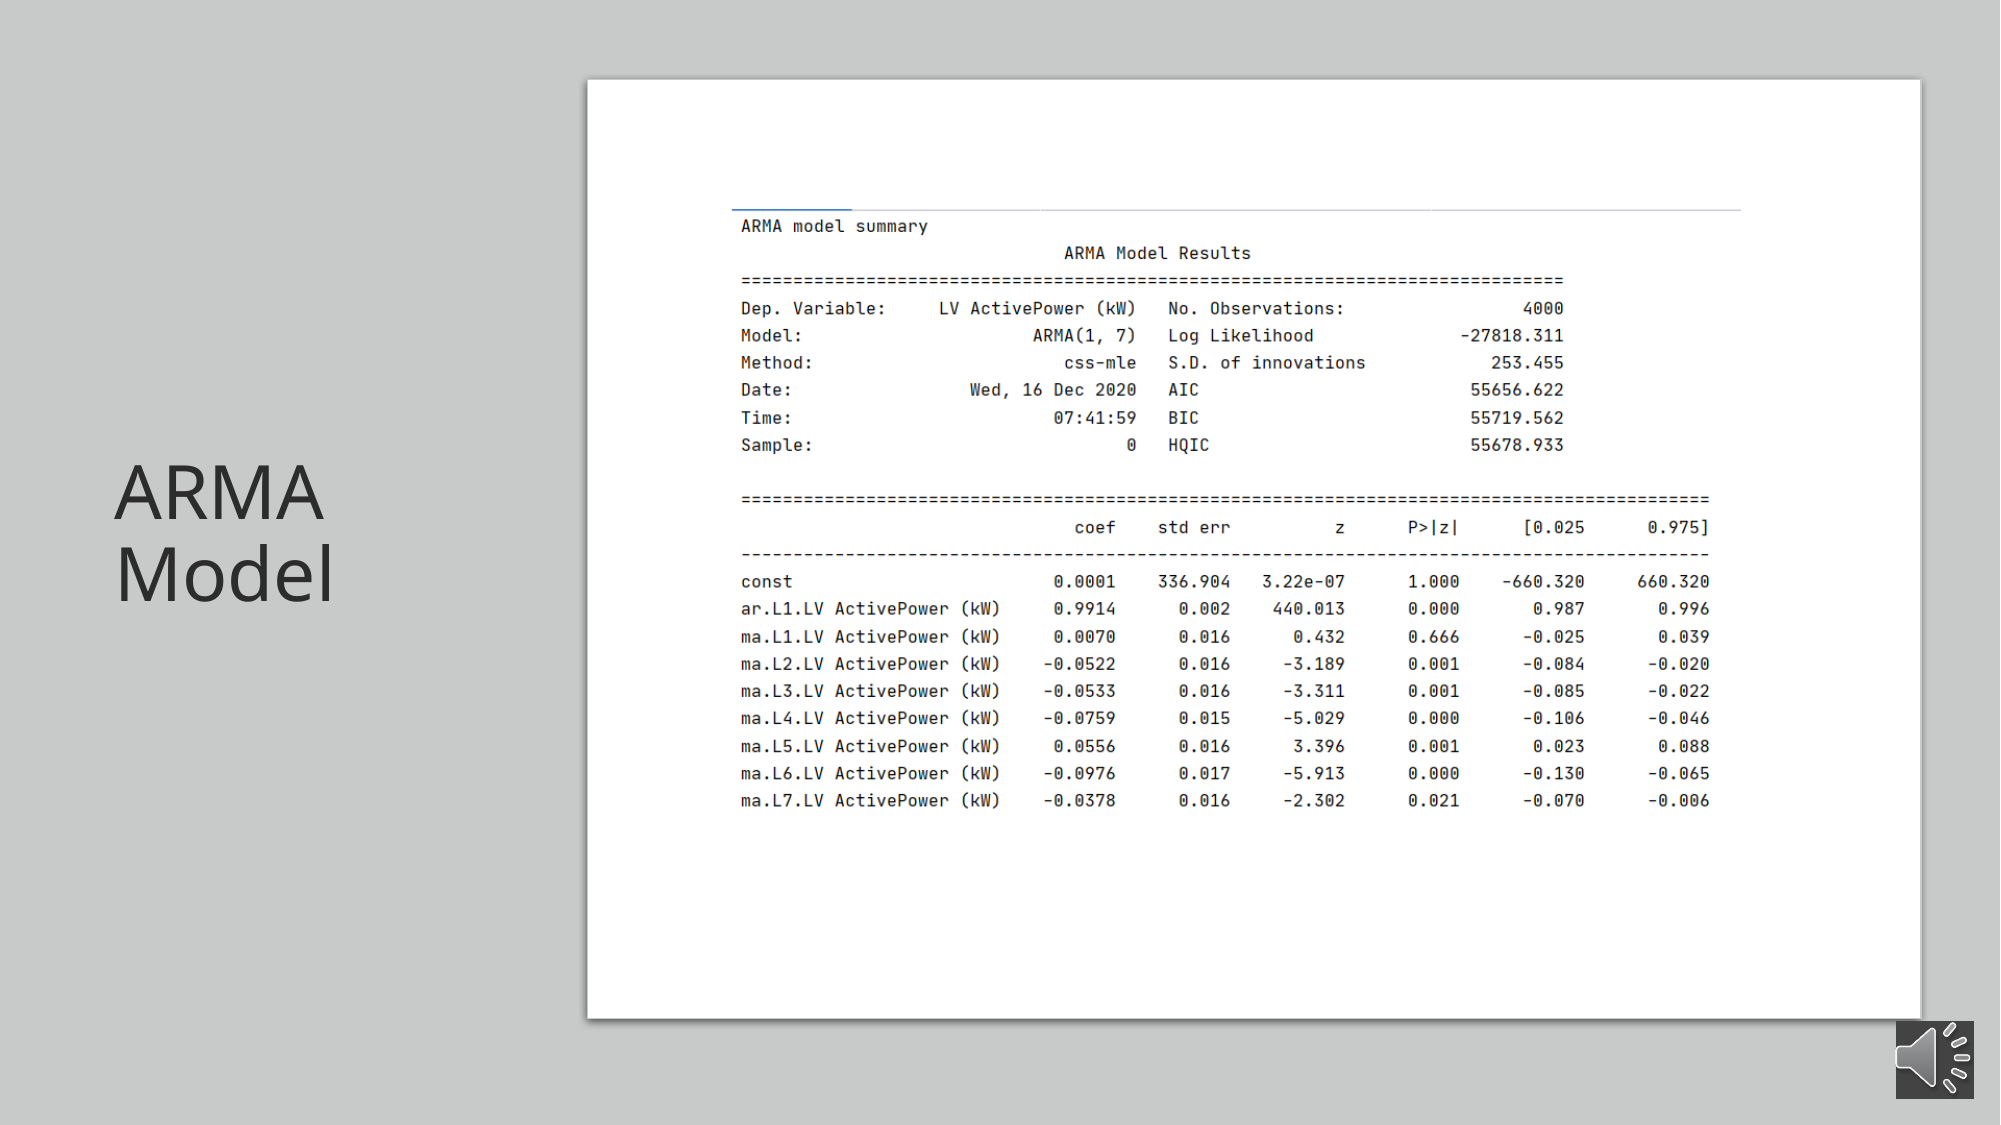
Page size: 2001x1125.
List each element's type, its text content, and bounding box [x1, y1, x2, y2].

title ARMA Model [99, 104, 527, 968]
text_box [586, 78, 1922, 1019]
picture [1894, 1019, 1975, 1100]
picture [731, 209, 1741, 811]
text_box [0, 0, 2000, 1125]
